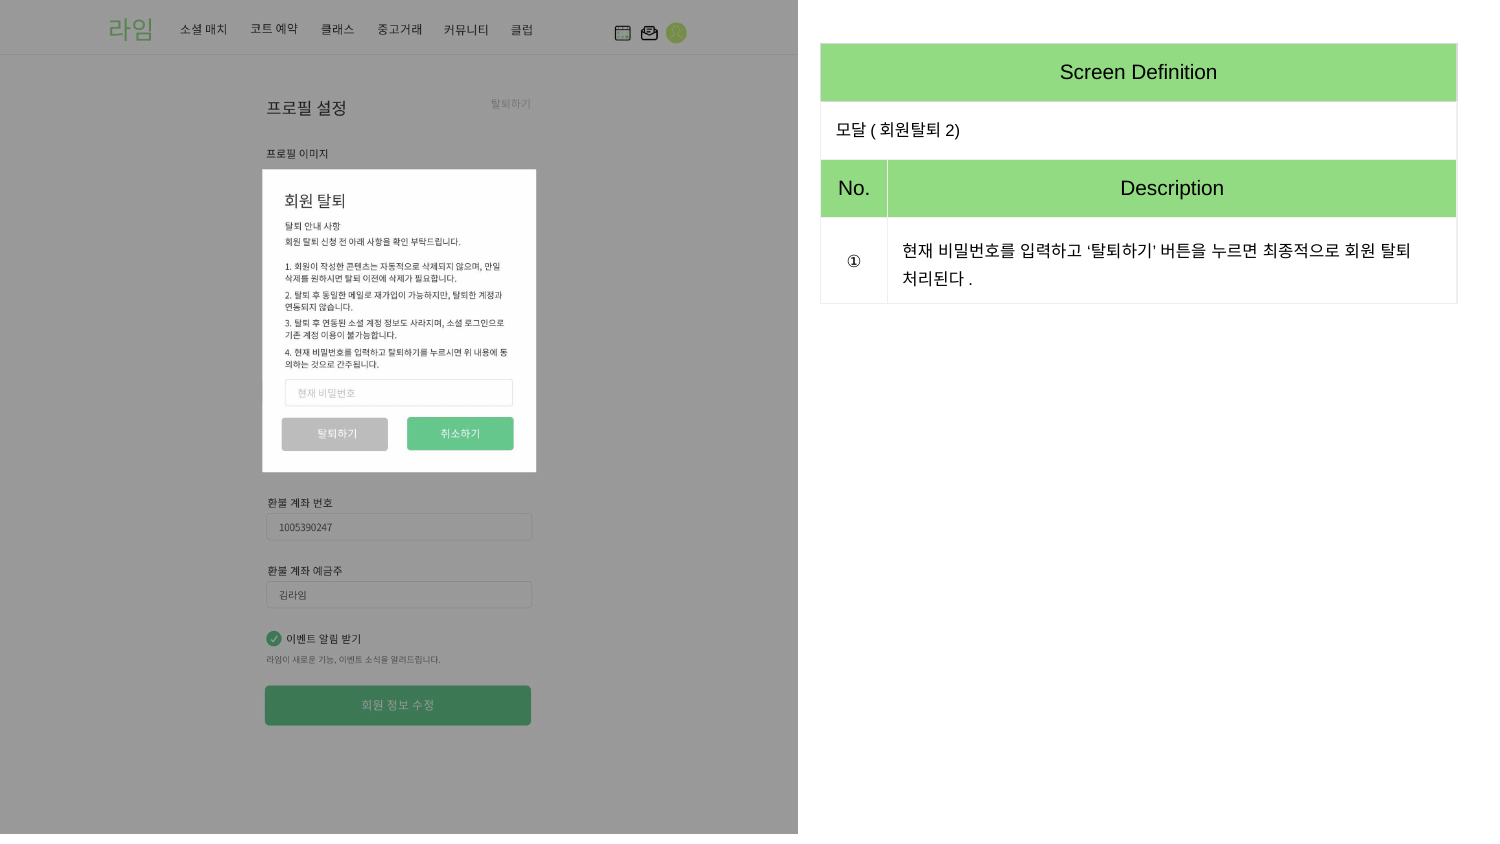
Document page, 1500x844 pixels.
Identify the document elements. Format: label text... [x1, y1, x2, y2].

table_cell ① [821, 218, 887, 303]
table_header Screen Definition [821, 44, 1456, 101]
picture [0, 0, 799, 834]
table_cell Description [888, 160, 1456, 217]
table_cell 모달(회원탈퇴2) [821, 102, 1456, 159]
table_cell No. [821, 160, 887, 217]
table_cell 현재 비밀번호를 입력하고 ‘탈퇴하기’ 버튼을 누르면 최종적으로 회원 탈퇴 처리된다. [888, 218, 1456, 303]
